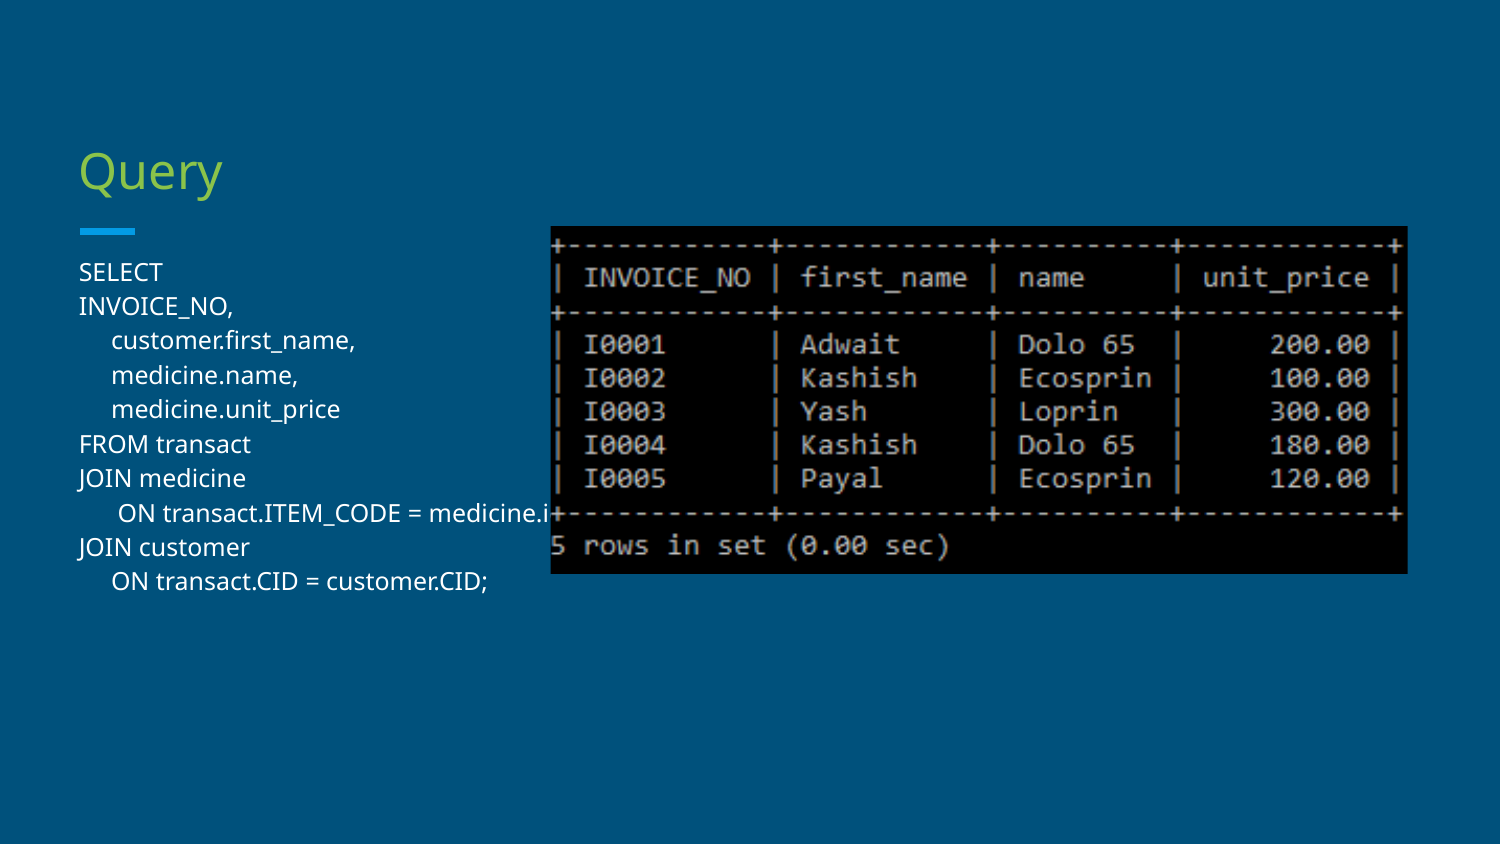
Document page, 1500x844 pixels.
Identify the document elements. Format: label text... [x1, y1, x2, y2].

title Query [63, 91, 525, 216]
list SELECT INVOICE_NO, customer.first_name, medicine.name, medicine.unit_price FROM transact JOIN medicine ON transact.ITEM_CODE = medicine.id JOIN customer ON transact.CID = customer.CID; [63, 236, 785, 821]
picture [551, 227, 1407, 573]
